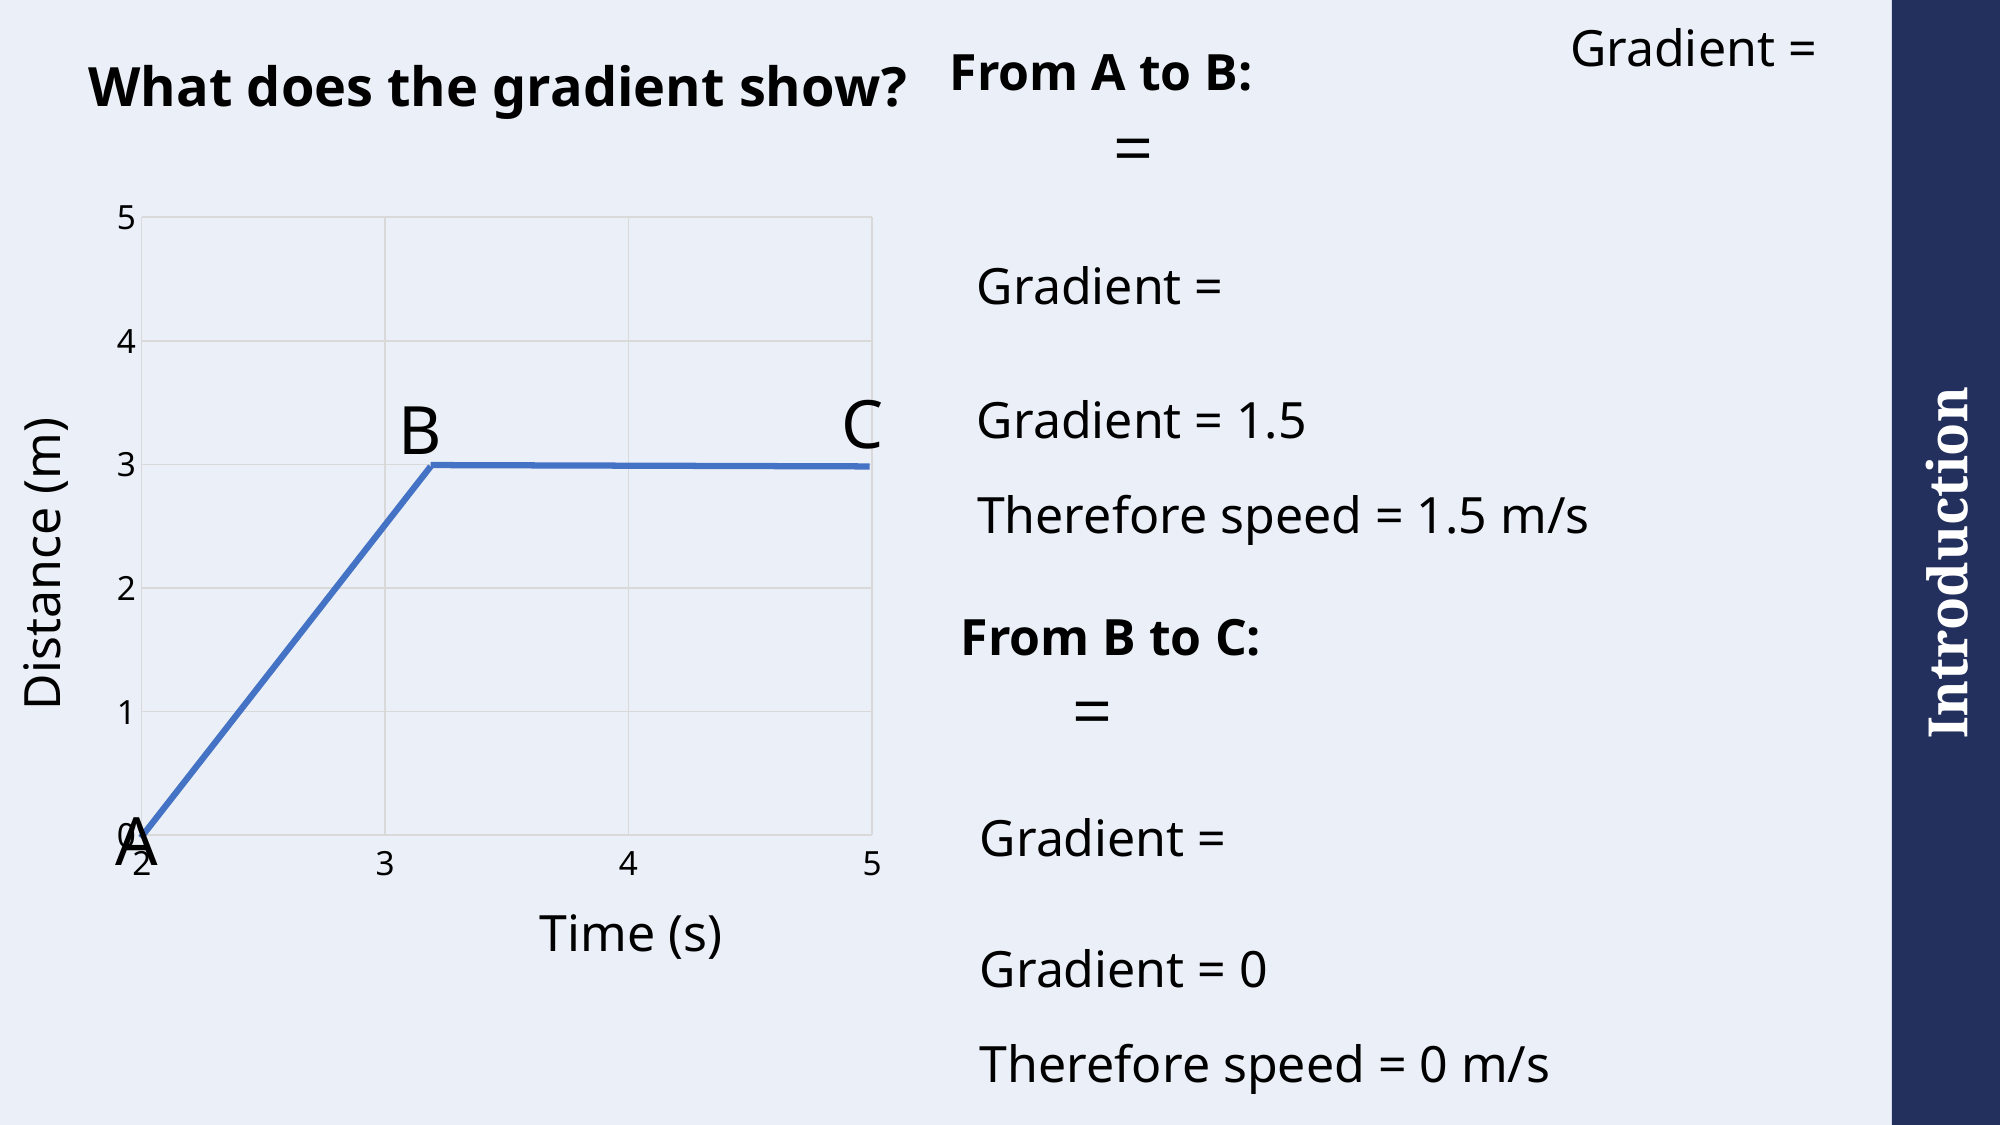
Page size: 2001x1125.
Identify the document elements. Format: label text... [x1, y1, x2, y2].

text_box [140, 466, 431, 838]
text_box Gradient = 0 [965, 930, 1453, 1006]
text_box Time (s) [524, 932, 756, 969]
text_box From B to C: [945, 597, 1276, 673]
chart [78, 192, 924, 932]
text_box Distance (m) [2, 325, 78, 725]
text_box From A to B: [934, 32, 1268, 108]
text_box Gradient = 1.5 [962, 381, 1451, 457]
title What does the gradient show? [88, 0, 1831, 119]
text_box Therefore speed = 1.5 m/s [962, 476, 1712, 552]
text_box Therefore speed = 0 m/s [965, 1025, 1715, 1101]
